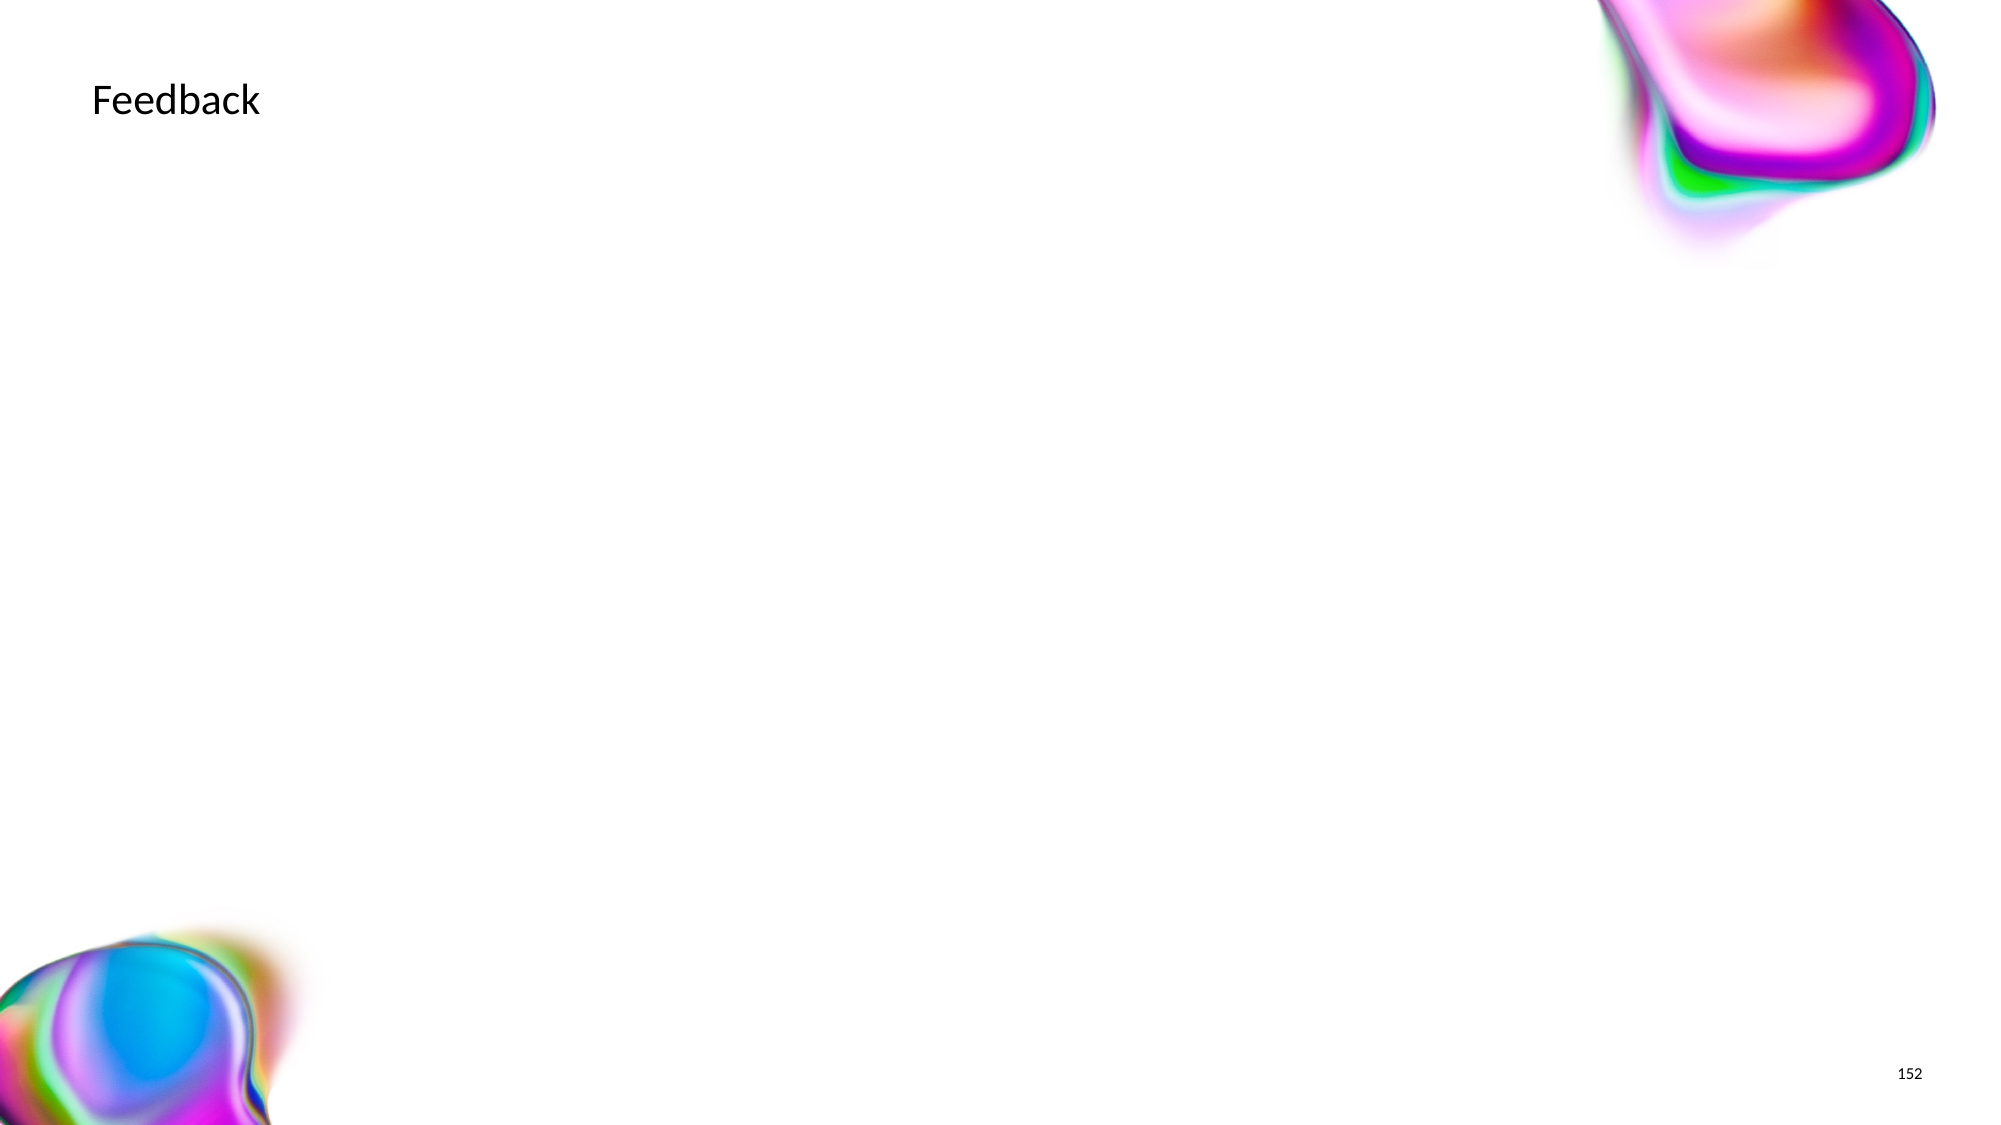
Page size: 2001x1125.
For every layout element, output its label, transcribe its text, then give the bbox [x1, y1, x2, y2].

title Feedback [92, 70, 1444, 146]
picture [1190, 0, 2000, 269]
picture [0, 746, 456, 1125]
